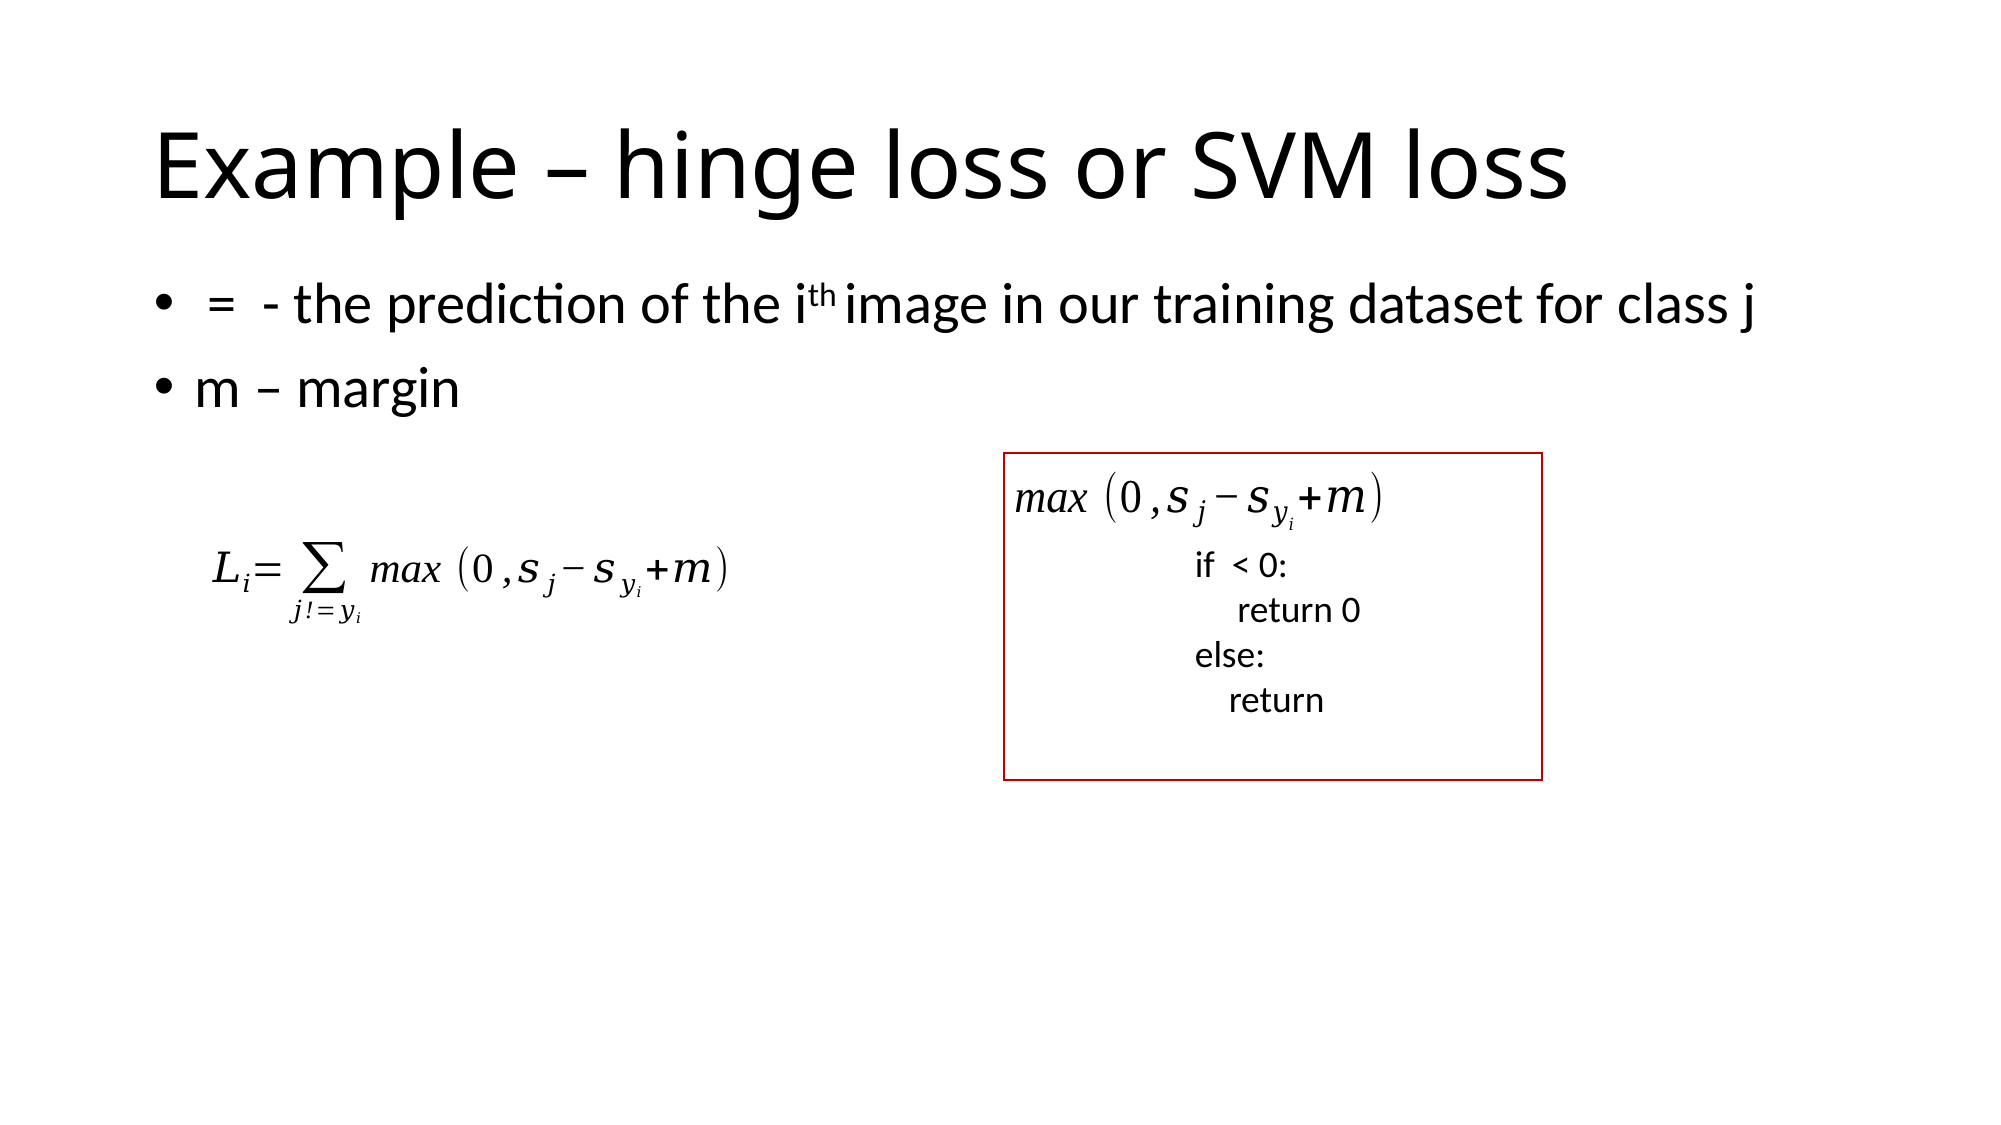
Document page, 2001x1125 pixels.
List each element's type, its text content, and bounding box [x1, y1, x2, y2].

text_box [1004, 453, 1542, 781]
title Example – hinge loss or SVM loss [137, 59, 1863, 278]
